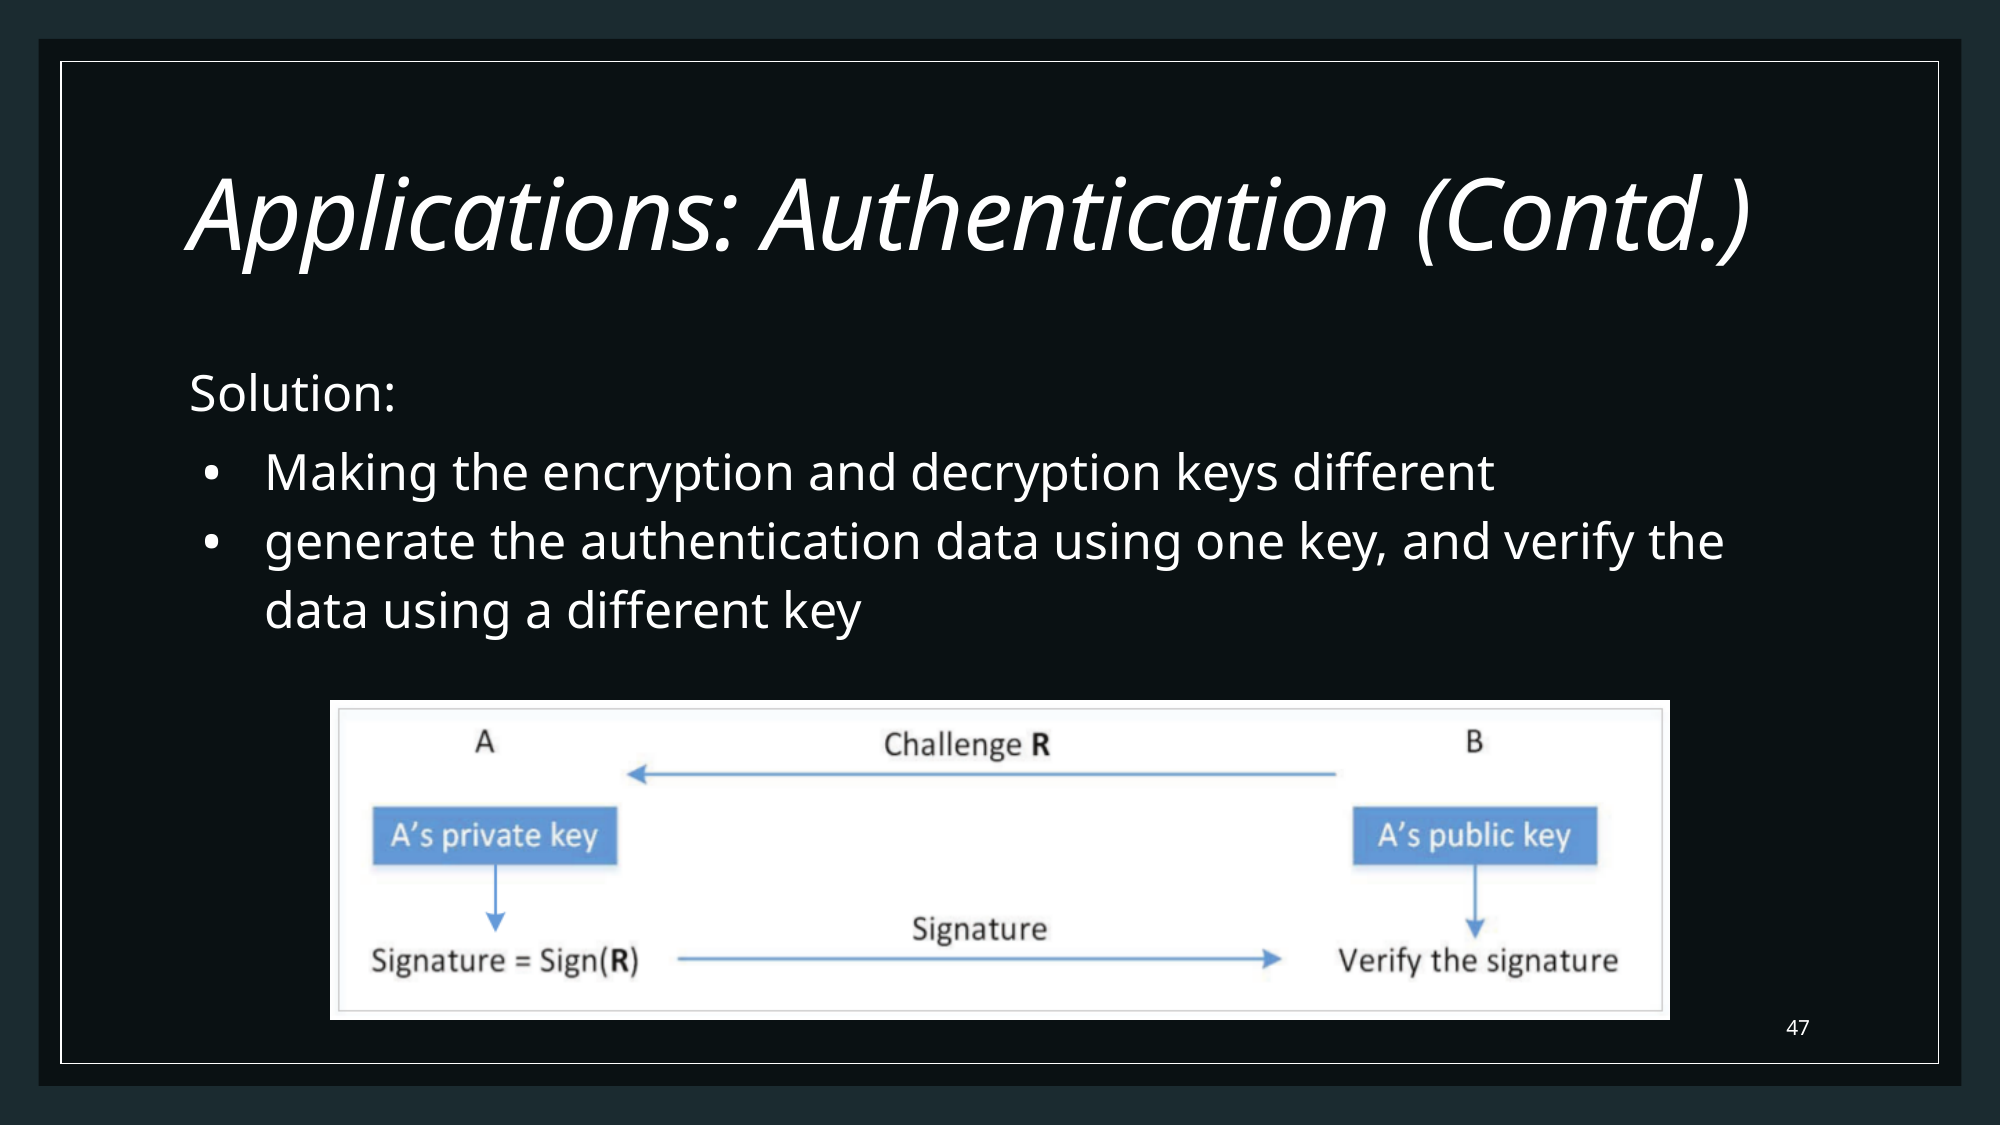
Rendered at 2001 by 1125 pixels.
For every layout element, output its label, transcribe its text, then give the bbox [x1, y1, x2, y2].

title Applications: Authentication (Contd.) [174, 105, 1825, 331]
picture [330, 700, 1670, 1020]
slide_number 47 [1687, 990, 1825, 1050]
list Solution: Making the encryption and decryption keys different generate the authentication data using one key, and verify the data using a different key [174, 345, 1825, 977]
